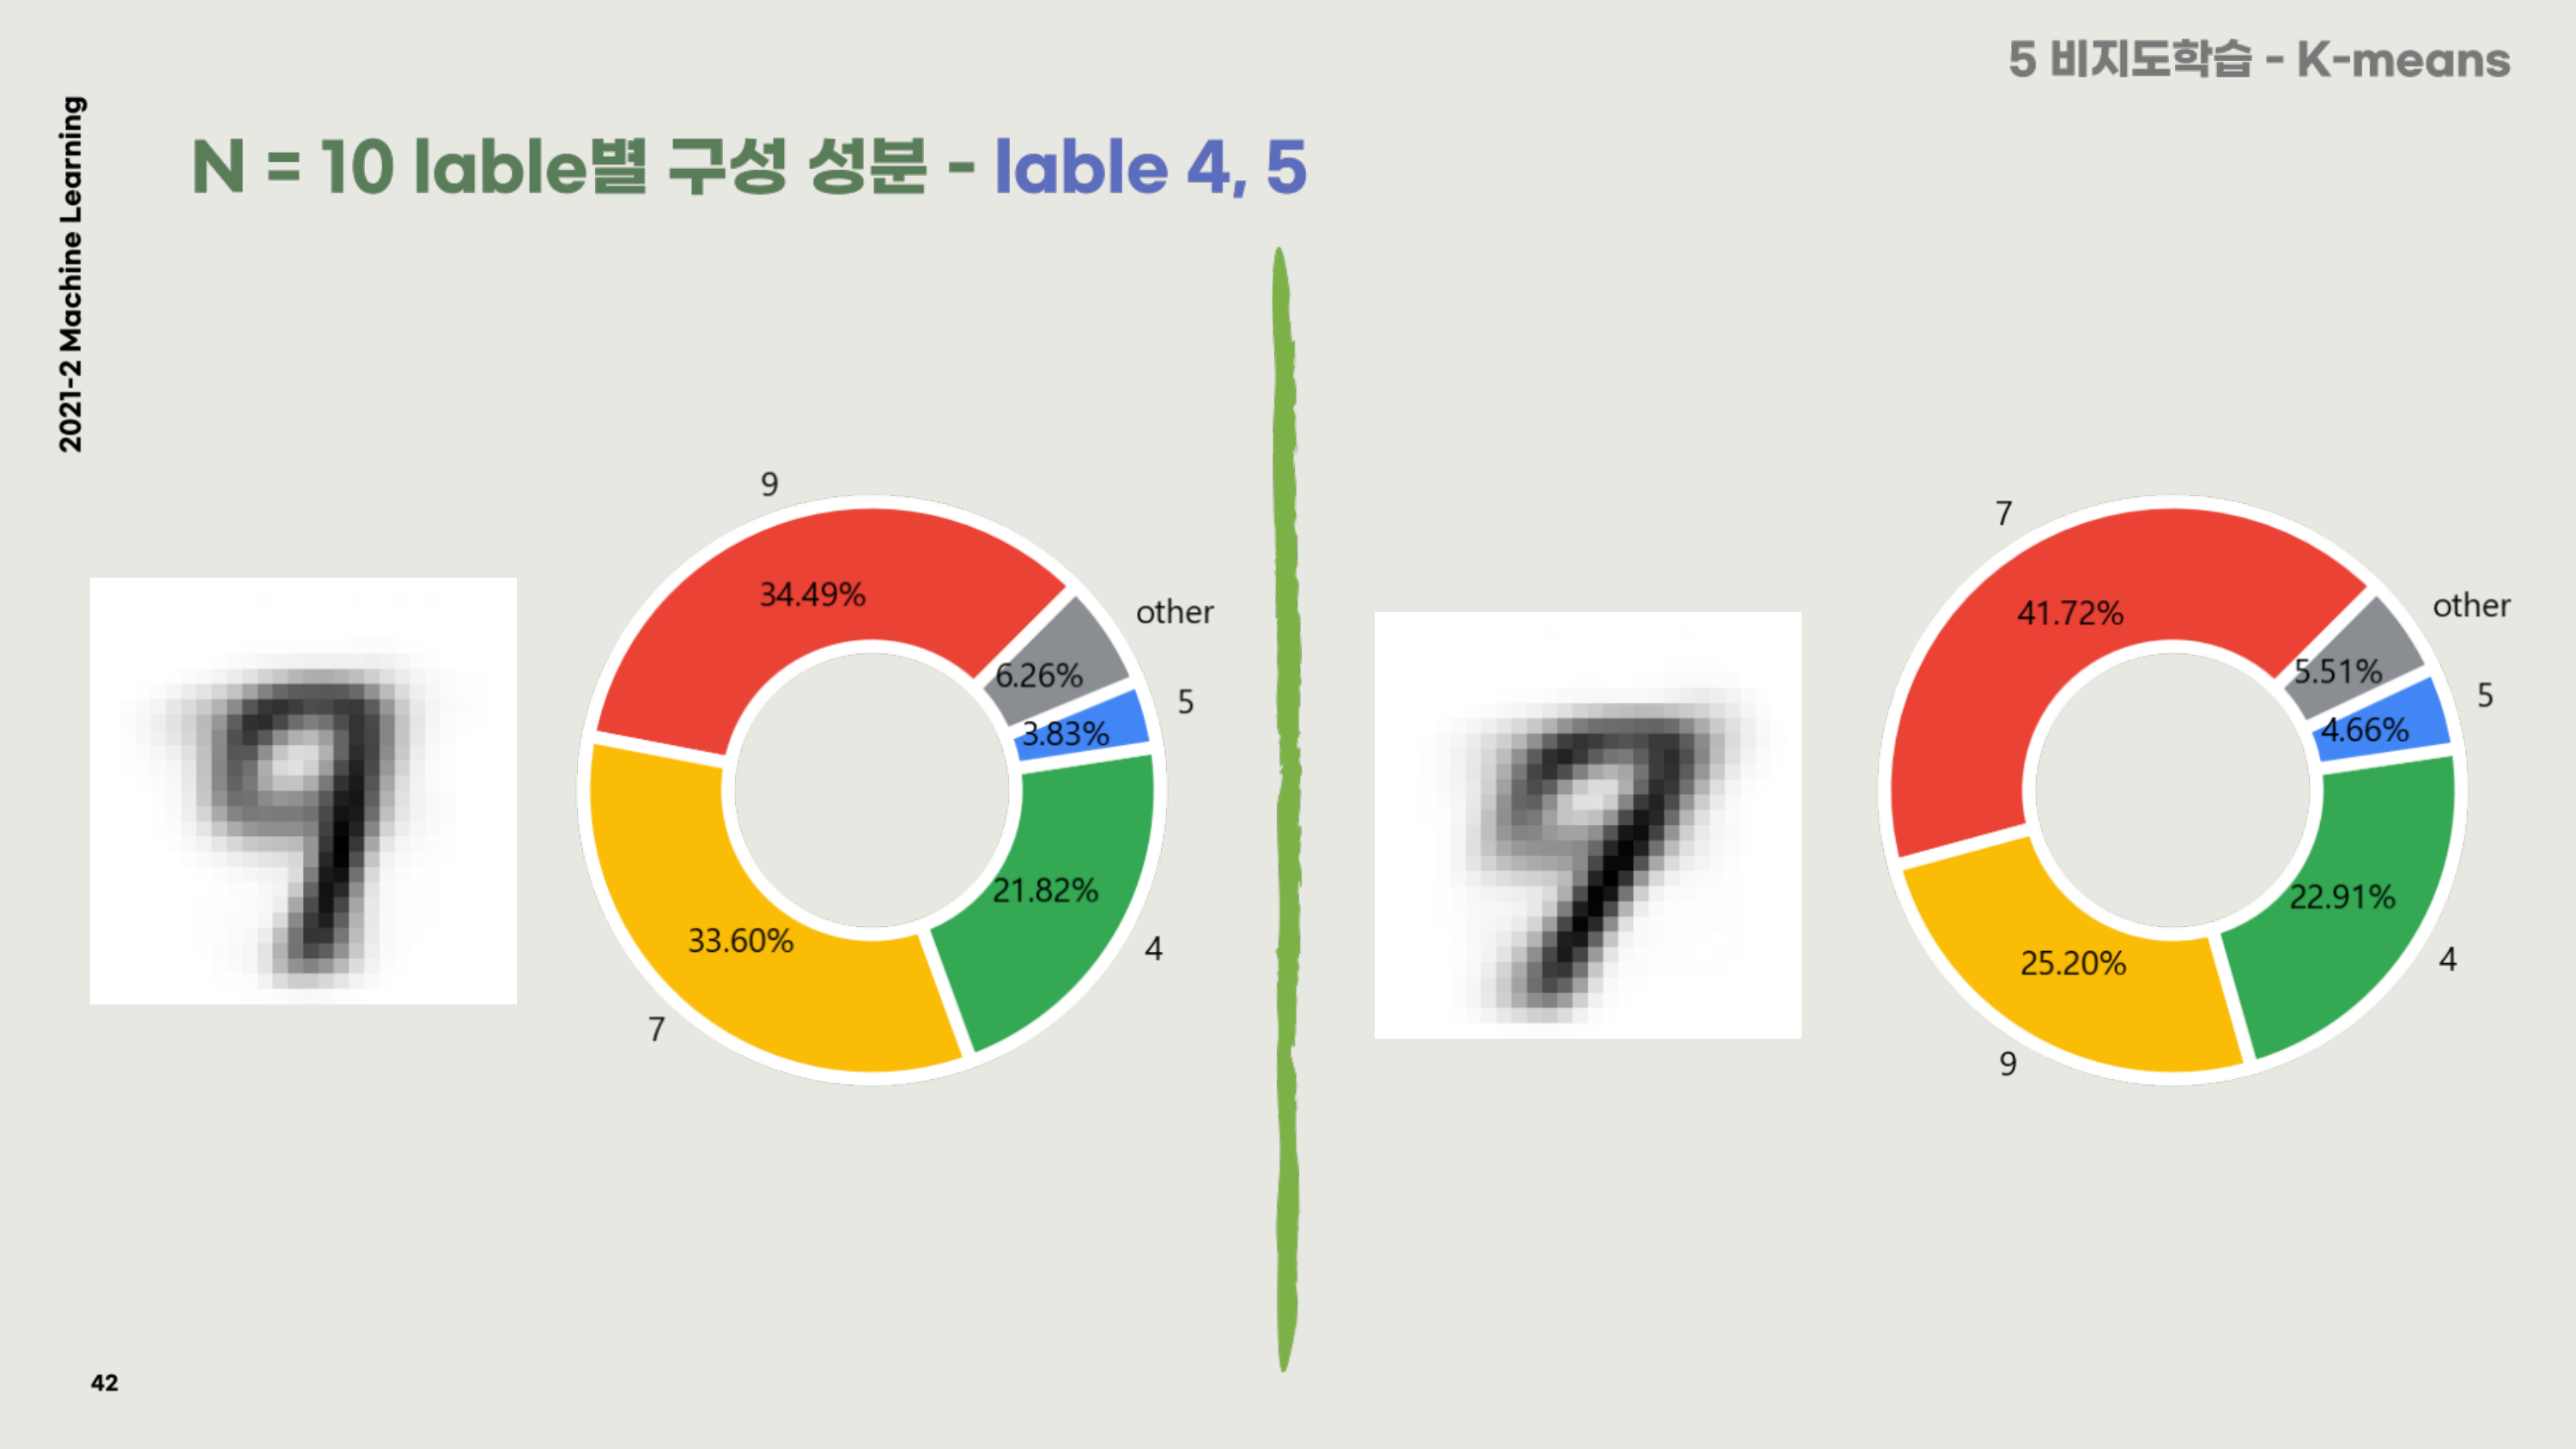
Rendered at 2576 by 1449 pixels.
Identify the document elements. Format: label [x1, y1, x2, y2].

text_box [724, 794, 1850, 825]
text_box [1375, 832, 1799, 1040]
picture [181, 118, 1340, 247]
picture [1273, 825, 1302, 1372]
text_box [1375, 612, 1799, 792]
picture [88, 1368, 128, 1409]
picture [1273, 248, 1302, 794]
text_box [502, 421, 1241, 1161]
picture [0, 85, 283, 494]
text_box [1803, 421, 2542, 1161]
text_box [89, 578, 517, 1004]
picture [2002, 26, 2532, 113]
